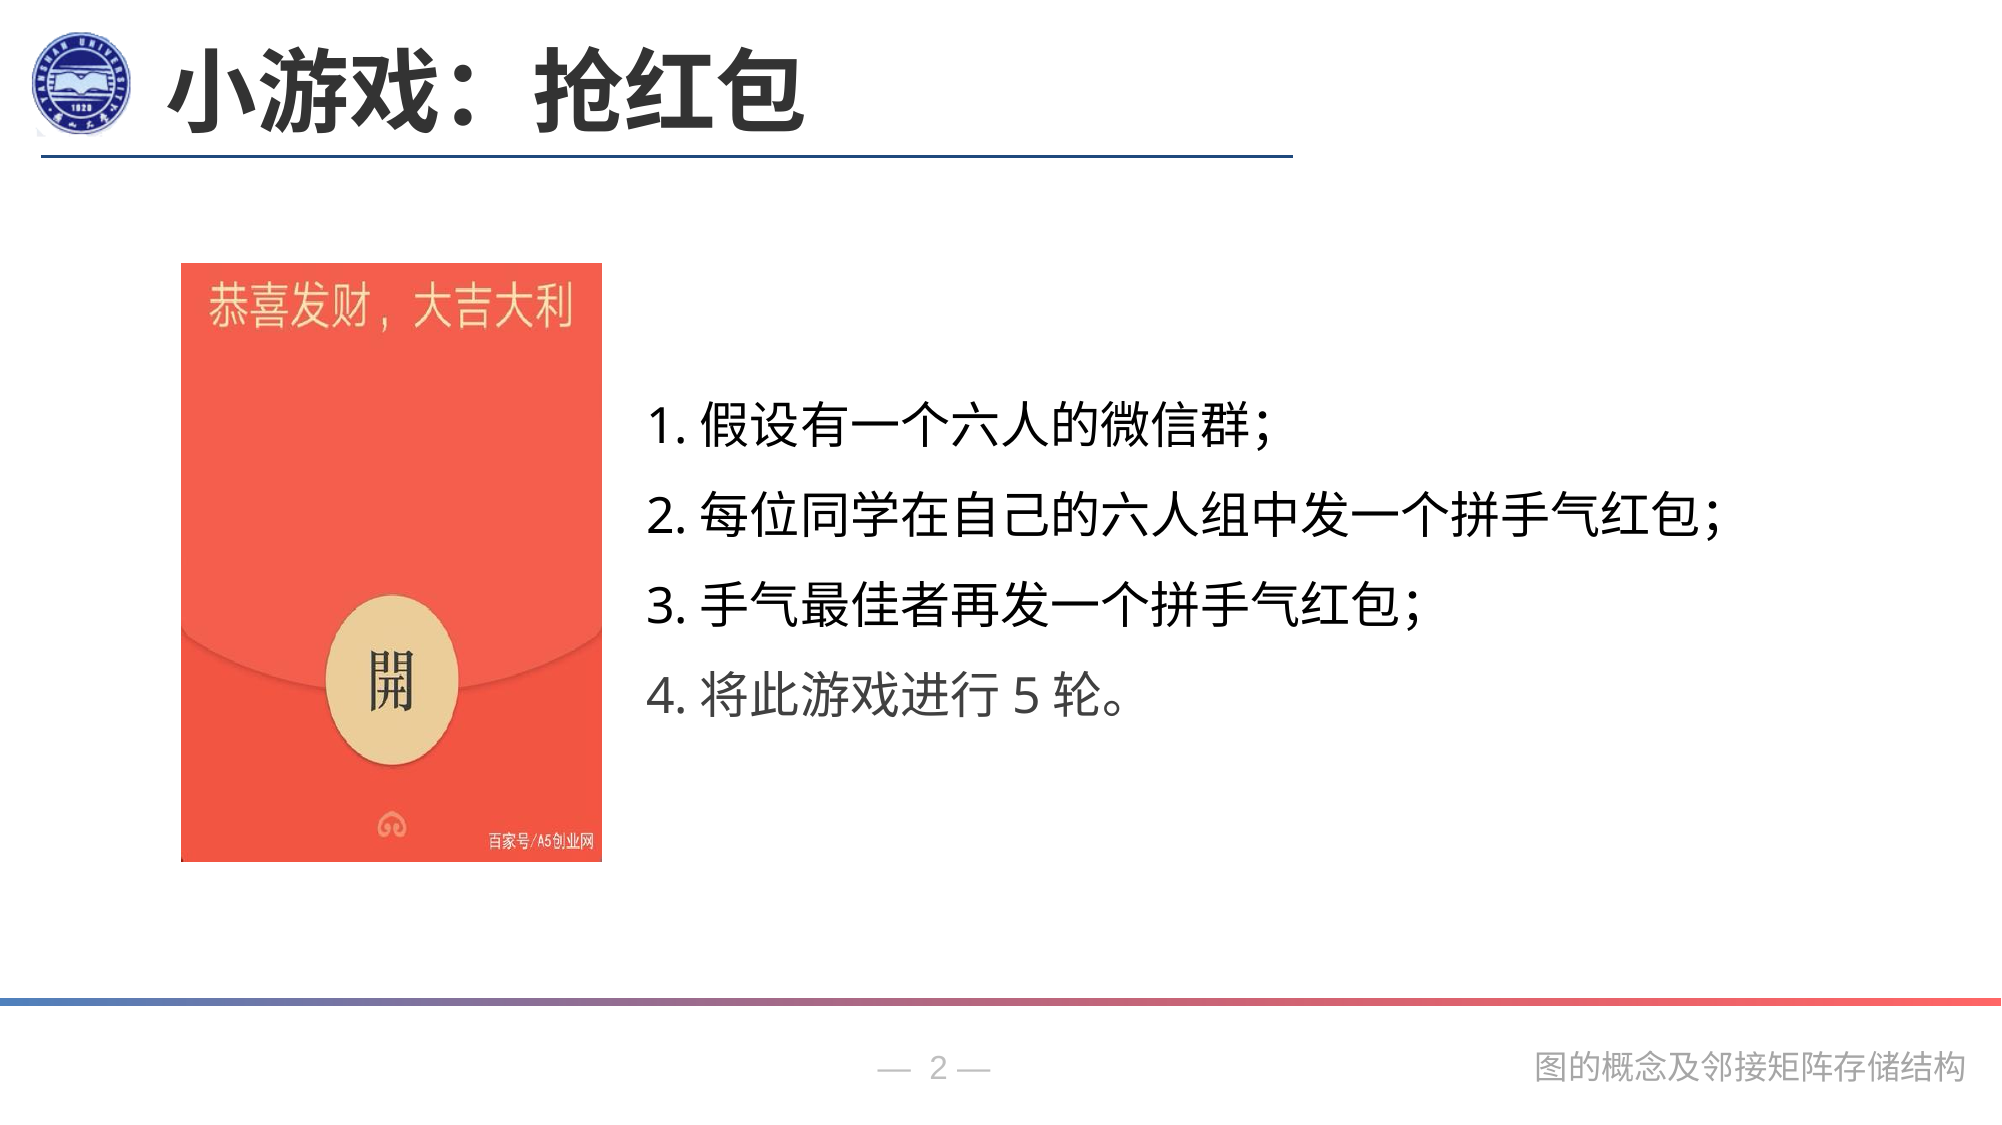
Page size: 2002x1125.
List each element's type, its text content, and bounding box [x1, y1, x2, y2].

picture [26, 31, 133, 138]
picture [180, 263, 603, 862]
text_box 小游戏：抢红包 [150, 25, 1179, 151]
text_box 1.假设有一个六人的微信群； 2.每位同学在自己的六人组中发一个拼手气红包； 3.手气最佳者再发一个拼手气红包； 4.将此游戏进行5轮。 [631, 355, 1783, 731]
